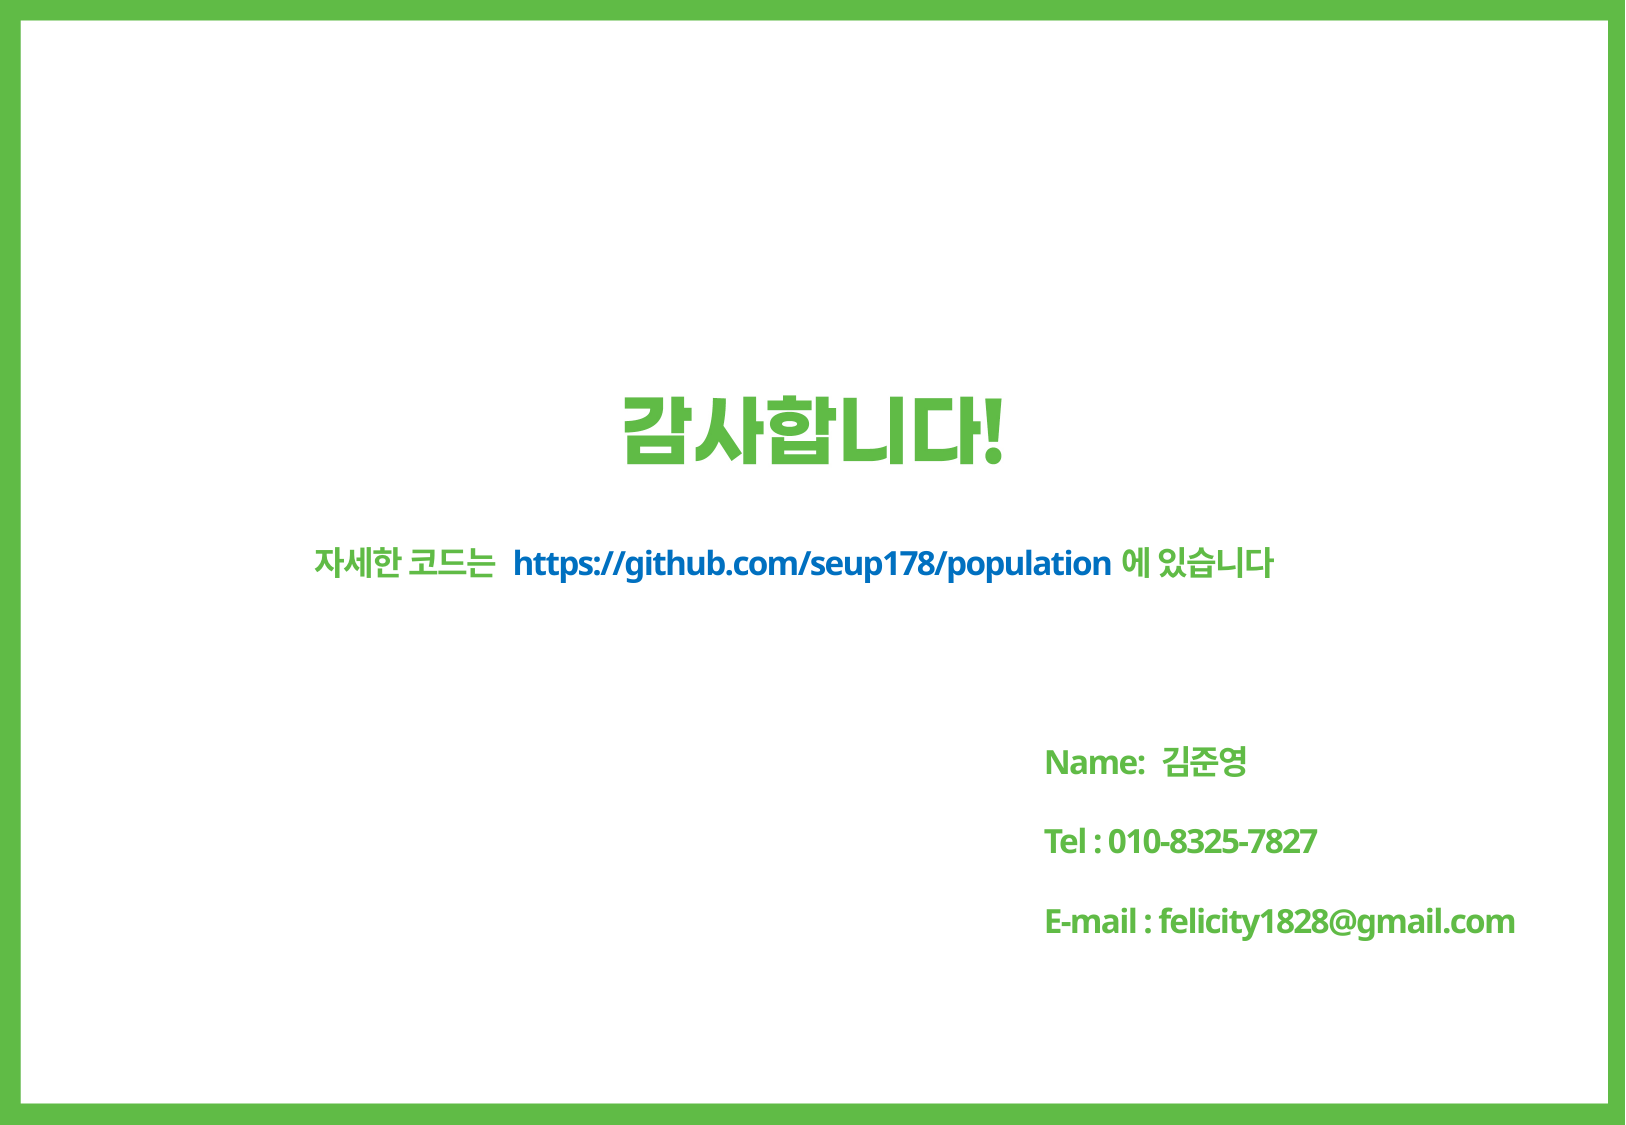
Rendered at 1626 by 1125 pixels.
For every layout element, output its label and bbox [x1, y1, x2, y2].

text_box [0, 0, 1625, 1125]
